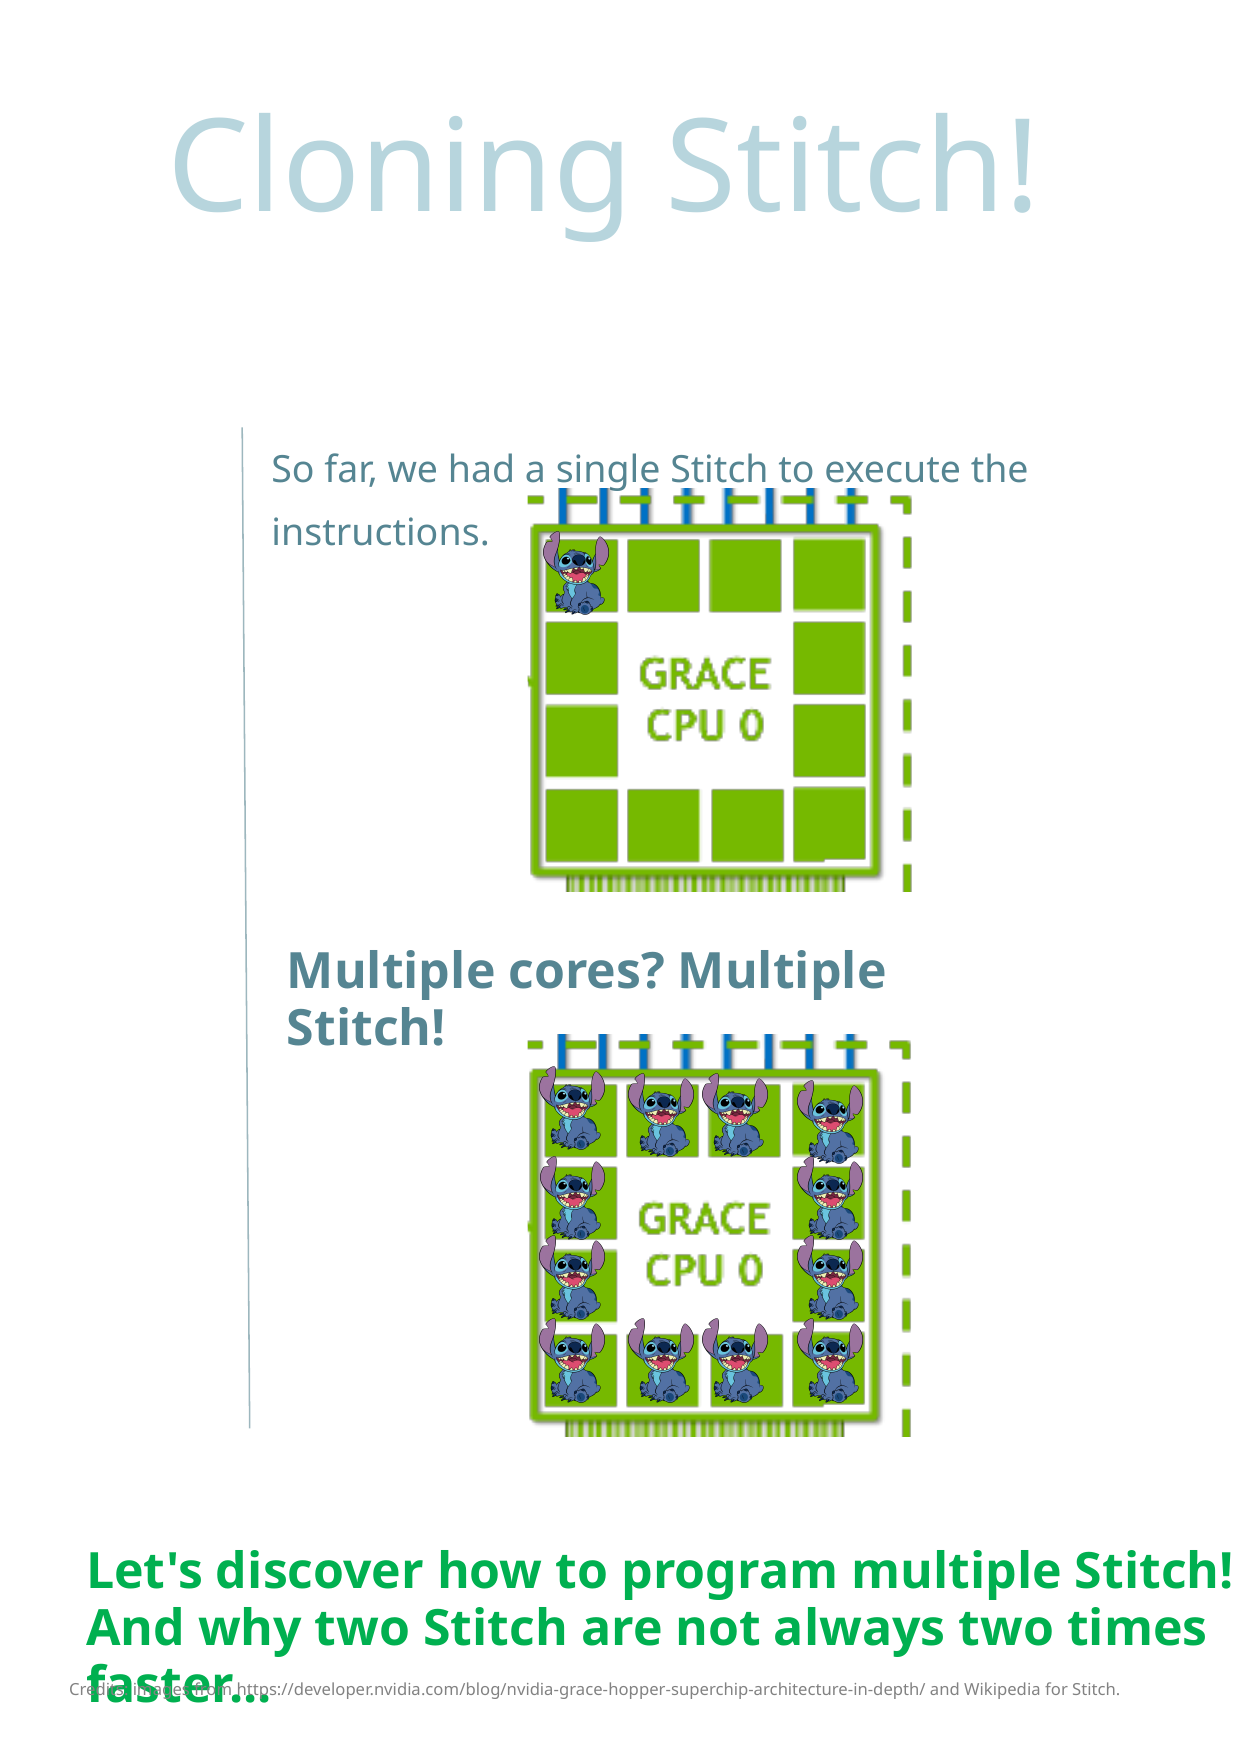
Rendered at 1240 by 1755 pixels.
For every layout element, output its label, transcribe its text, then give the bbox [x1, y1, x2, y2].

picture [527, 488, 925, 893]
text_box [271, 115, 925, 151]
text_box ​ Let's discover how to program multiple Stitch! And why two Stitch are not always two times faster... [70, 1477, 1240, 1720]
picture [527, 1033, 925, 1438]
text_box So far, we had a single Stitch to execute the instructions. [271, 427, 1153, 554]
text_box Credits: images from https://developer.nvidia.com/blog/nvidia-grace-hopper-superchip-architecture-in-depth/ and Wikipedia for Stitch. [54, 1671, 1232, 1707]
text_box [241, 427, 250, 1429]
text_box ​ Multiple cores? Multiple Stitch!​ [271, 877, 1006, 1123]
text_box Cloning Stitch! [167, 99, 1240, 239]
